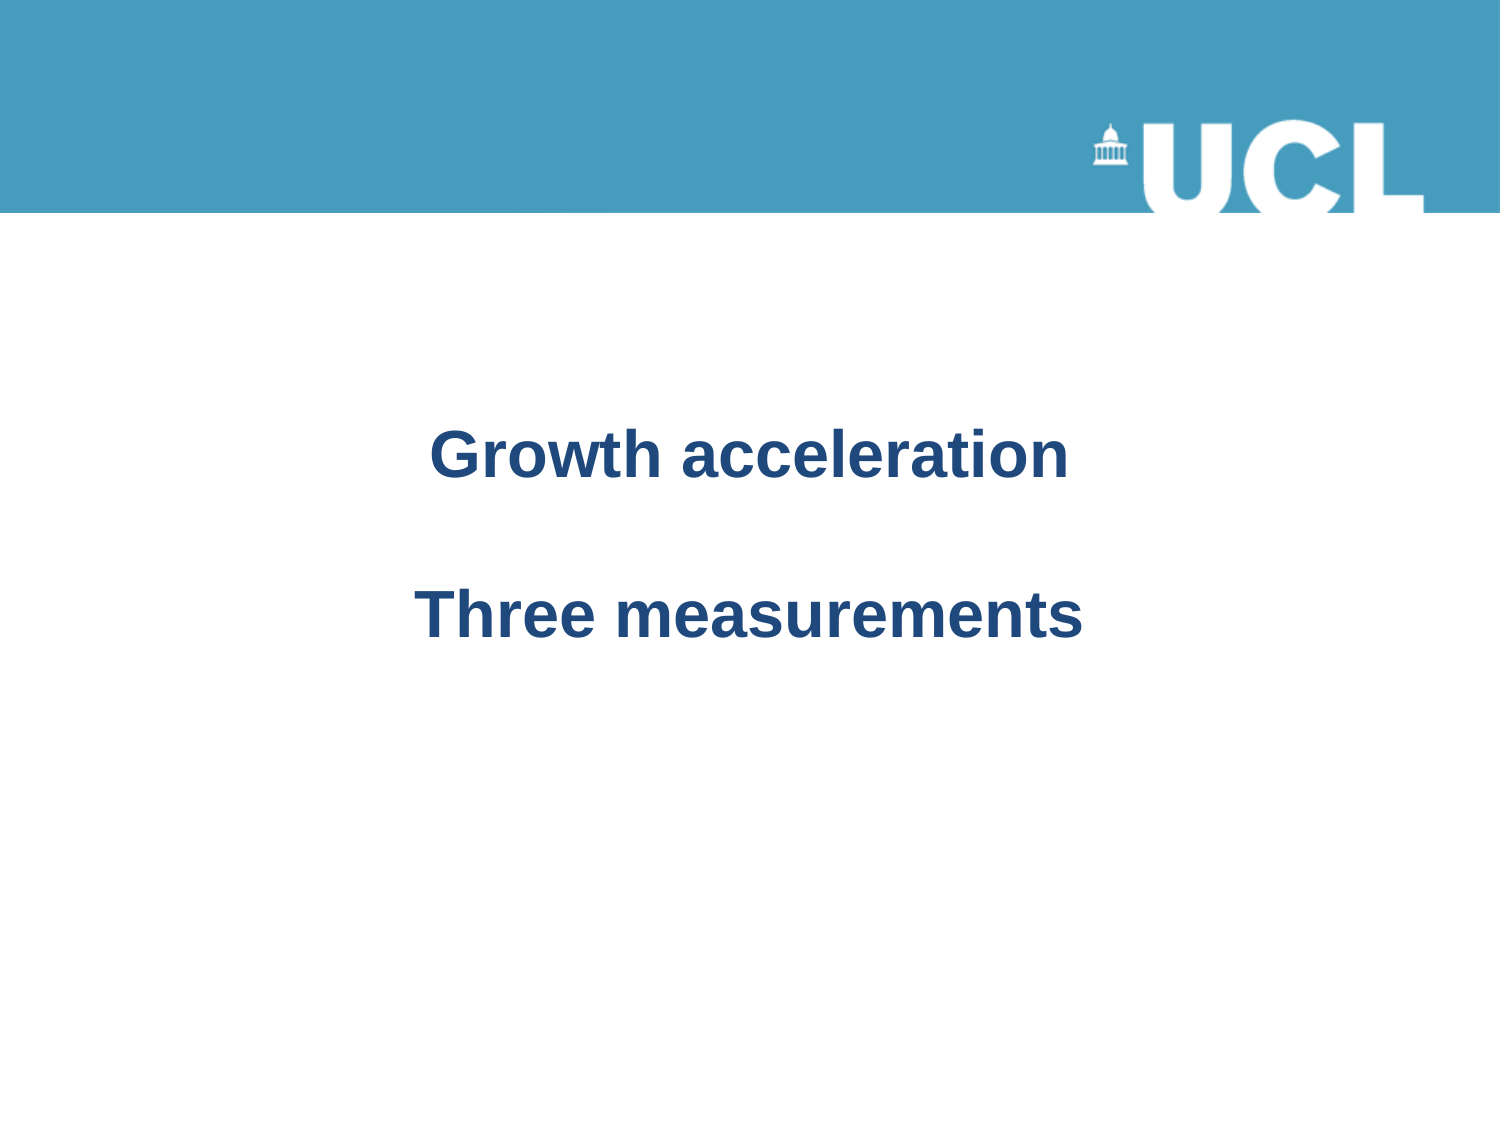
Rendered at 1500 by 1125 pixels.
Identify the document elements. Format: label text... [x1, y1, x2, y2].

title Growth acceleration Three measurements [53, 243, 1447, 468]
picture [0, 0, 1500, 213]
